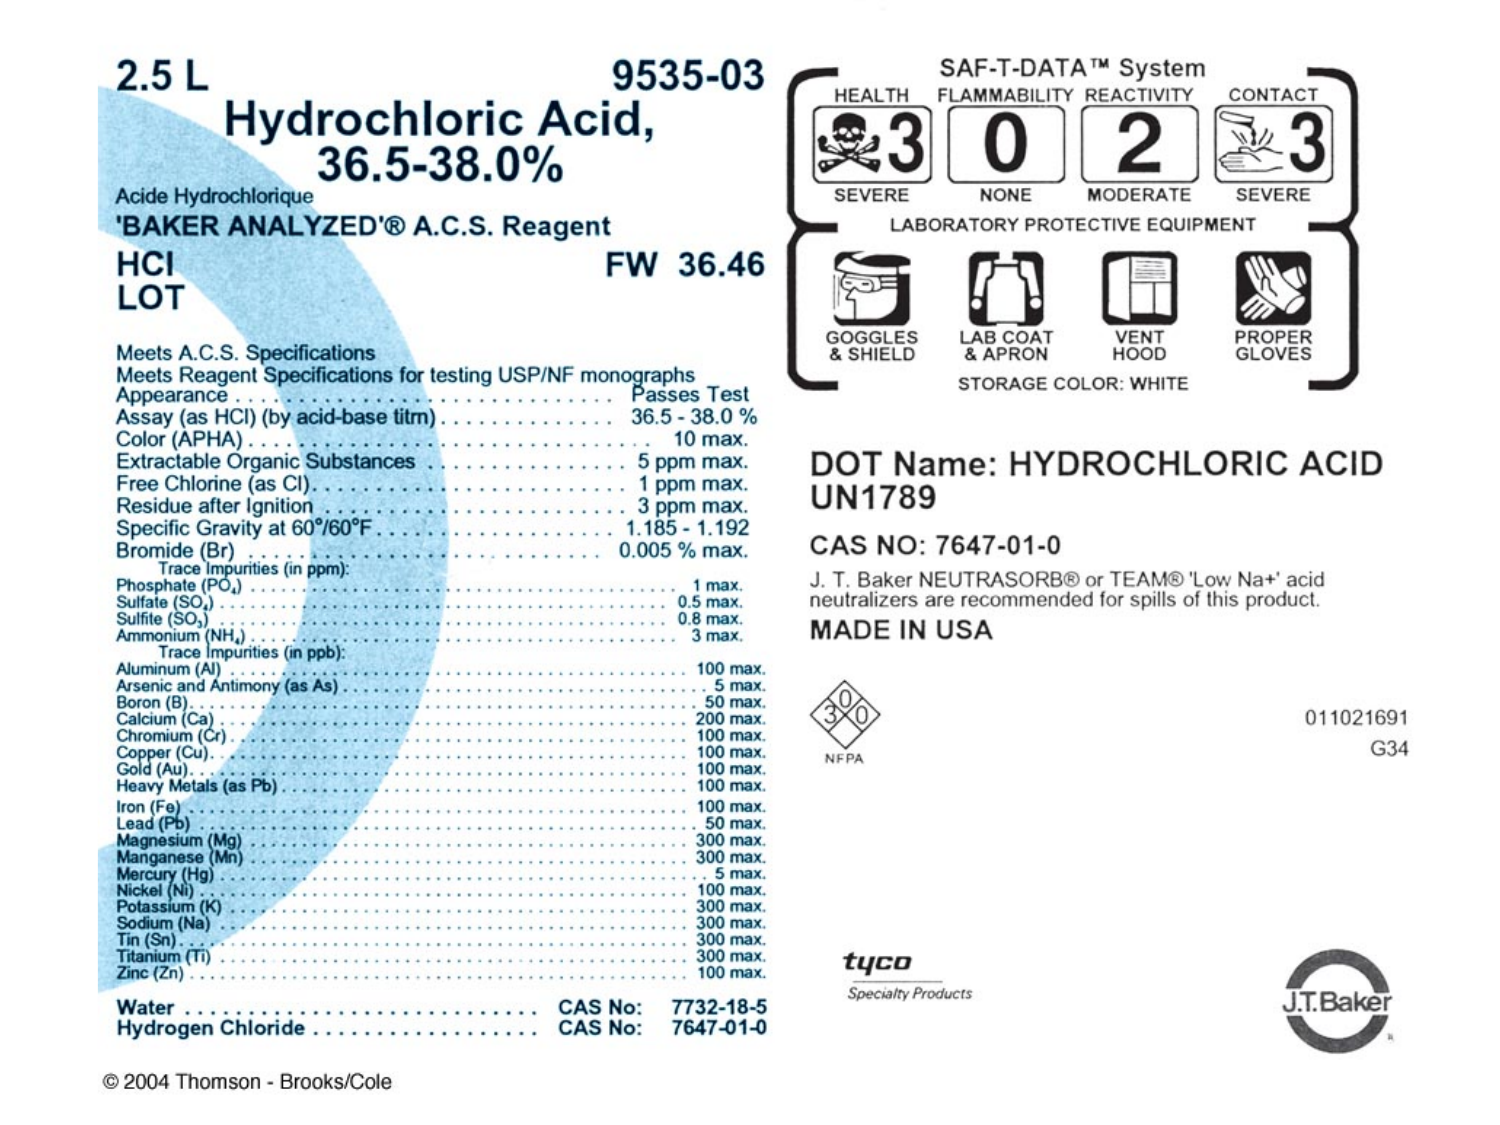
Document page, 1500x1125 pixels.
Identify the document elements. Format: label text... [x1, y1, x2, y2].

slide_number 41 [1074, 1042, 1425, 1103]
text_box [97, 0, 1425, 1124]
